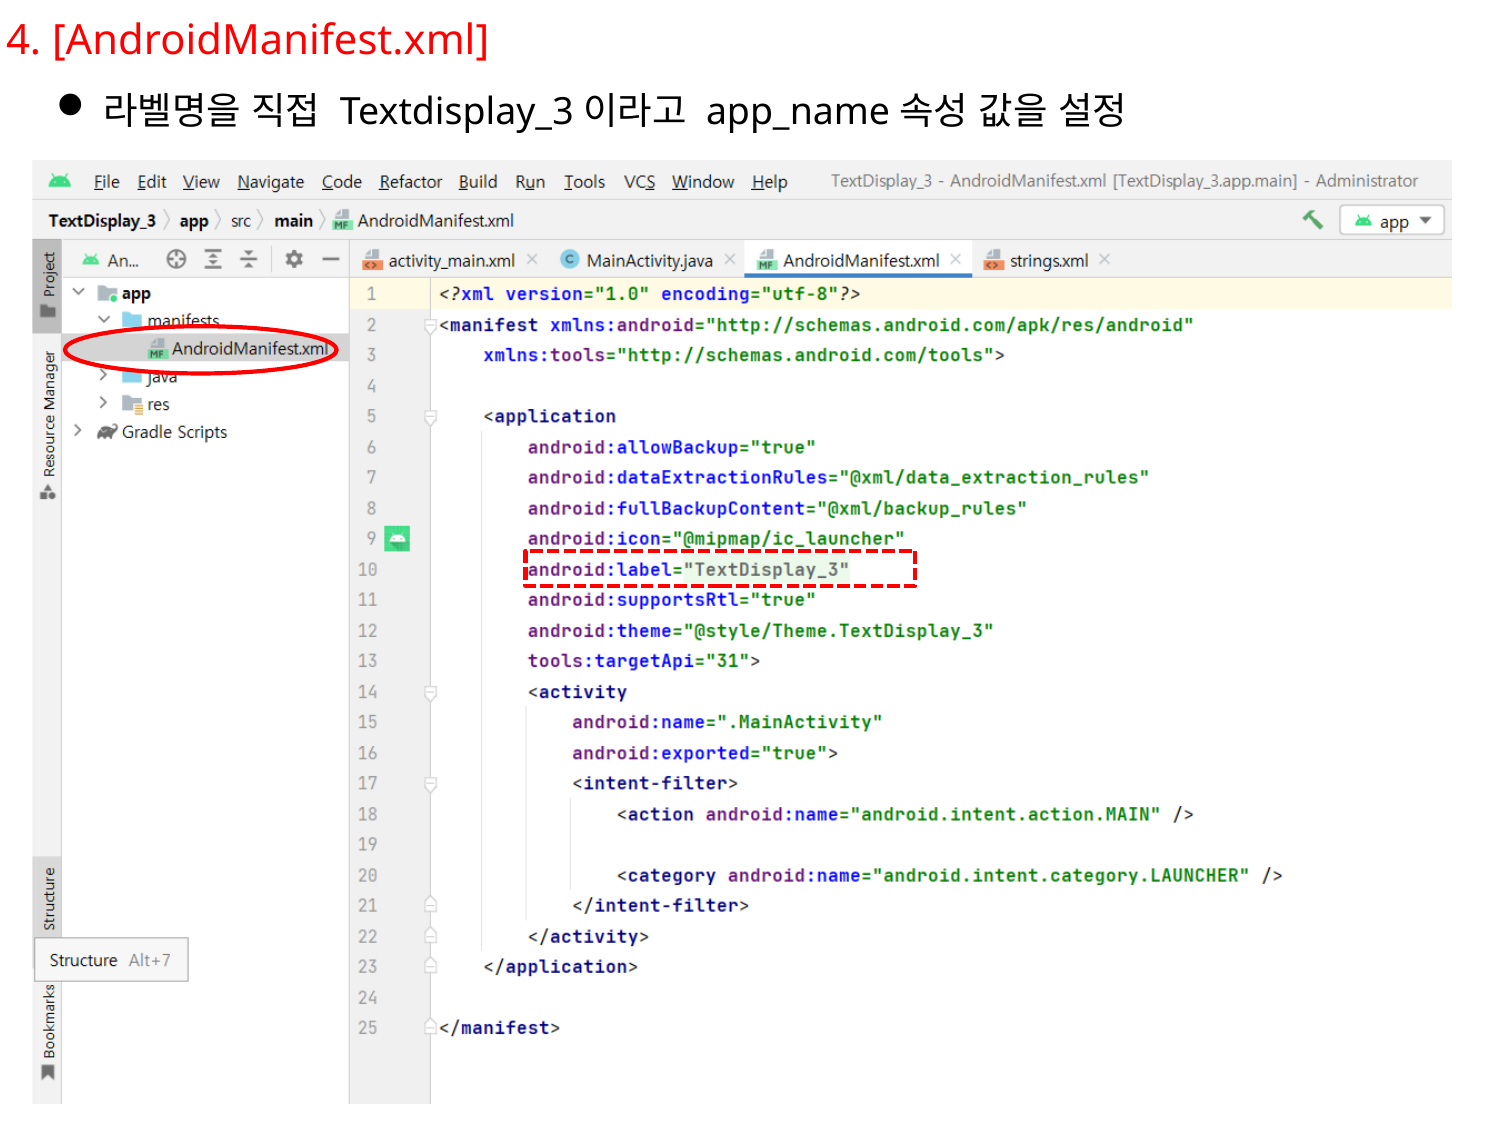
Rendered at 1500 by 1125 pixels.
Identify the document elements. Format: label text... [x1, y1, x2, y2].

text_box 4. [AndroidManifest.xml] [0, 5, 505, 71]
picture [32, 160, 1453, 1104]
text_box 라벨명을 직접 Textdisplay_3이라고 app_name속성 값을 설정 [41, 79, 1143, 140]
